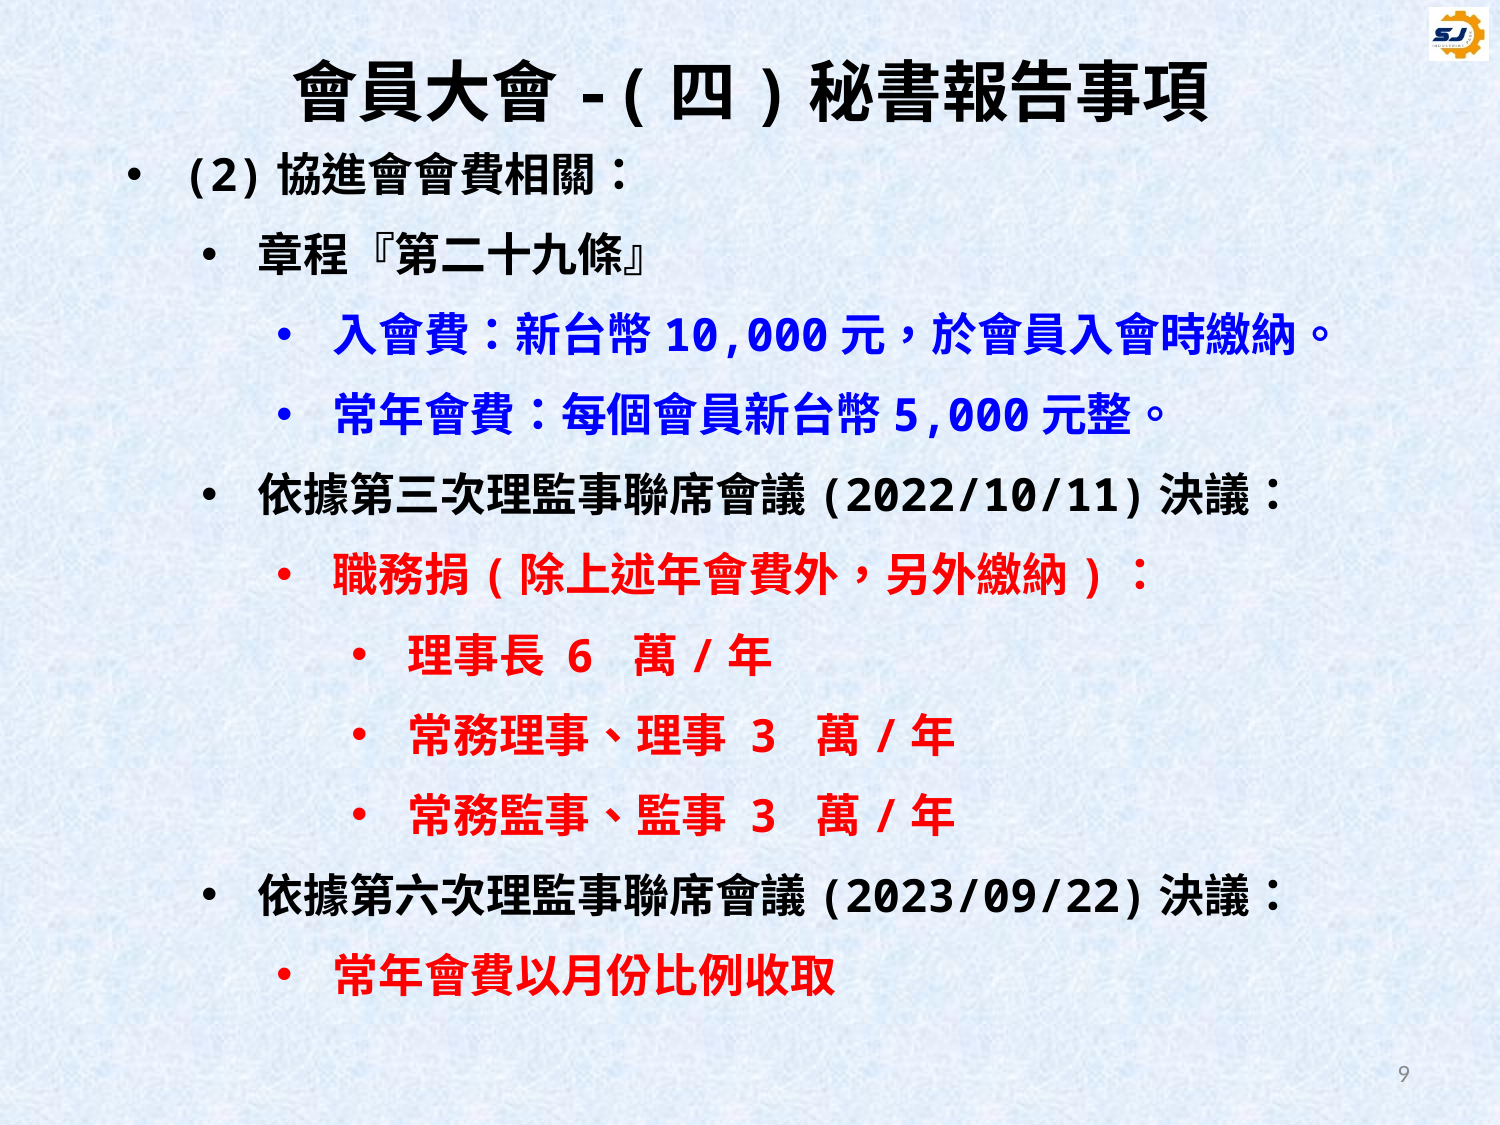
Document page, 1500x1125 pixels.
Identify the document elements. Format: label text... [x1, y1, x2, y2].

text_box (2)協進會會費相關： 章程『第二十九條』 入會費：新台幣10,000元，於會員入會時繳納。 常年會費：每個會員新台幣5,000元整。 依據第三次理監事聯席會議(2022/10/11)決議： 職務捐(除上述年會費外，另外繳納)： 理事長 6 萬/年 常務理事、理事 3 萬/年 常務監事、監事 3 萬/年 依據第六次理監事聯席會議(2023/09/22)決議： 常年會費以月份比例收取 [111, 138, 1424, 1009]
text_box 會員大會-(四)秘書報告事項 [41, 42, 1459, 138]
slide_number 9 [1074, 1042, 1425, 1103]
picture [0, 0, 1500, 1125]
